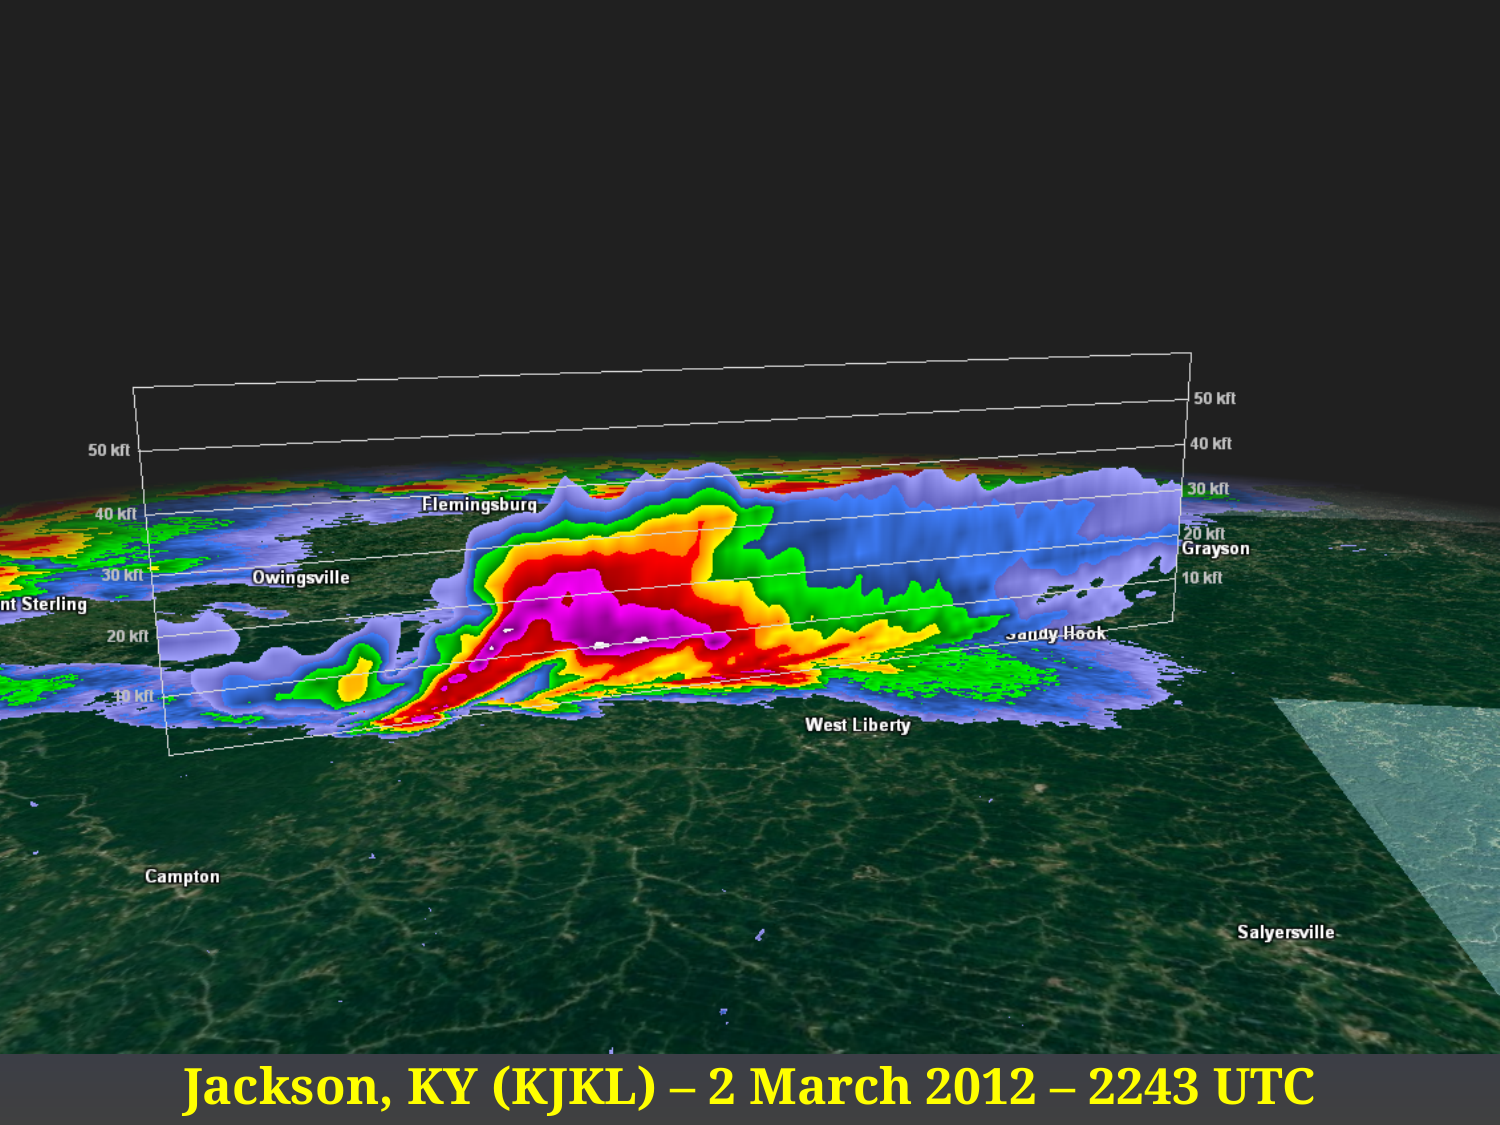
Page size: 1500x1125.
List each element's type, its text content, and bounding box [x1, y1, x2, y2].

picture [0, 0, 1500, 1055]
text_box Jackson, KY (KJKL) – 2 March 2012 – 2243 UTC [0, 1061, 1500, 1122]
